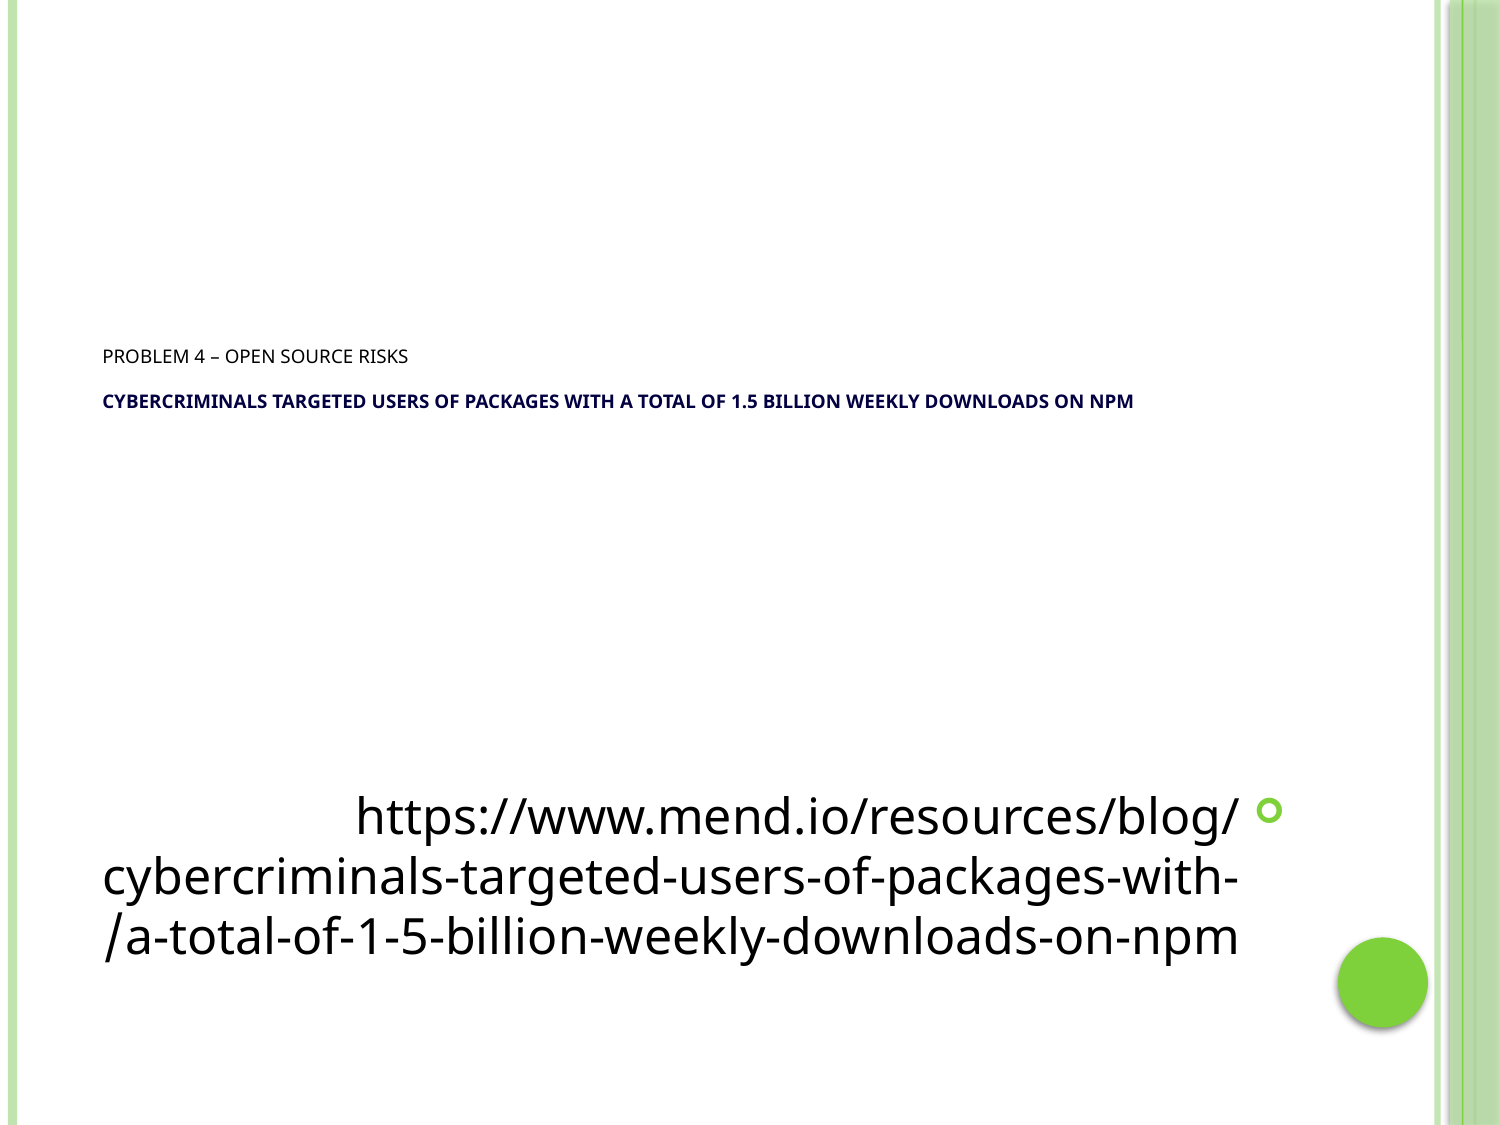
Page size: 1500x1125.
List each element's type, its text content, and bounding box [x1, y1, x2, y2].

title problem 4 – open source risks Cybercriminals targeted users of packages with a total of 1.5 billion weekly downloads on npm [87, 337, 1313, 443]
list https://www.mend.io/resources/blog/cybercriminals-targeted-users-of-packages-with-a-total-of-1-5-billion-weekly-downloads-on-npm/ [75, 487, 1300, 1062]
